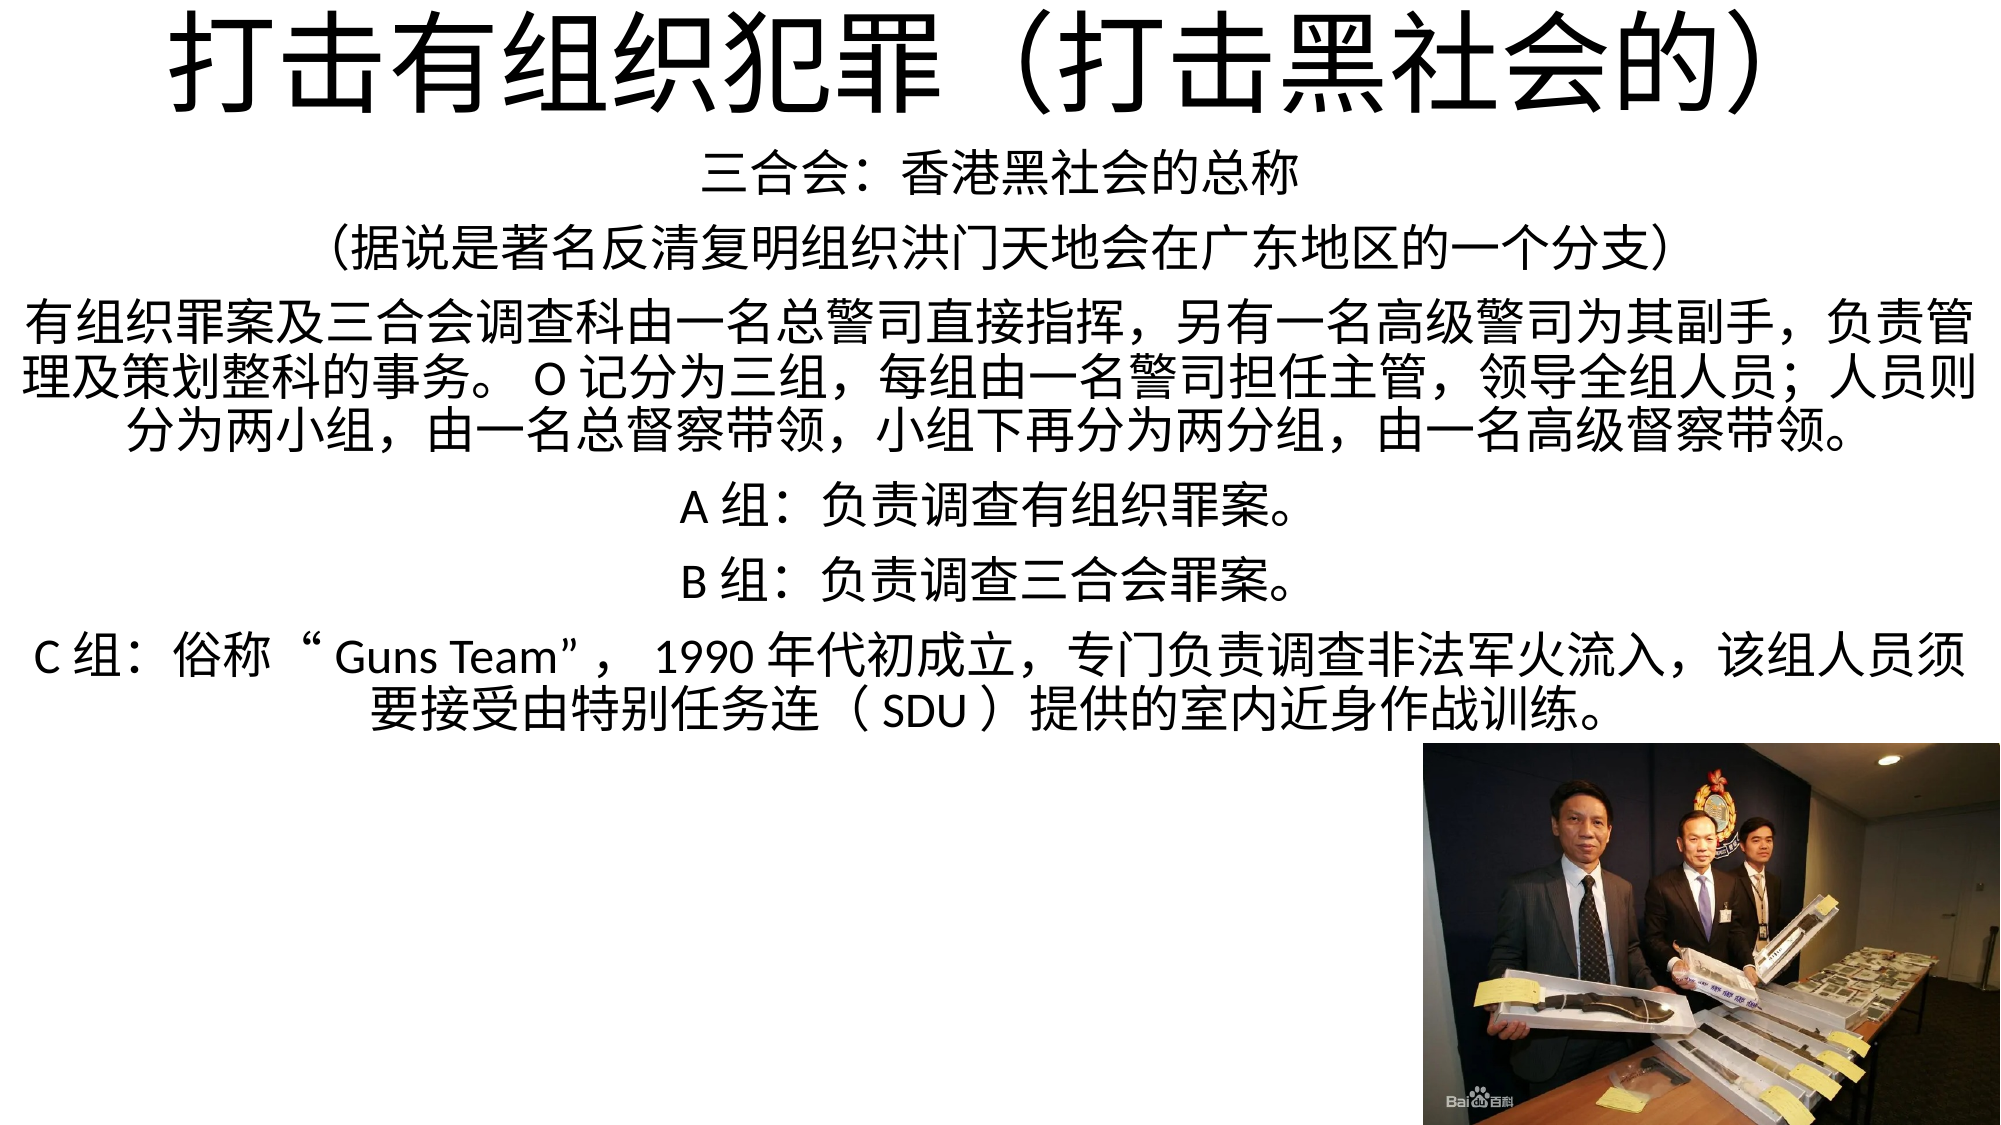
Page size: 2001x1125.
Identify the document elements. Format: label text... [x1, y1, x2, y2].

subtitle 三合会：香港黑社会的总称 （据说是著名反清复明组织洪门天地会在广东地区的一个分支） 有组织罪案及三合会调查科由一名总警司直接指挥，另有一名高级警司为其副手，负责管理及策划整科的事务。O记分为三组，每组由一名警司担任主管，领导全组人员；人员则分为两小组，由一名总督察带领，小组下再分为两分组，由一名高级督察带领。 A组：负责调查有组织罪案。 B组：负责调查三合会罪案。 C组：俗称“Guns Team”，1990年代初成立，专门负责调查非法军火流入，该组人员须要接受由特别任务连（SDU）提供的室内近身作战训练。 [0, 140, 2000, 1125]
title 打击有组织犯罪（打击黑社会的） [0, 0, 2000, 140]
picture [1423, 743, 2000, 1125]
